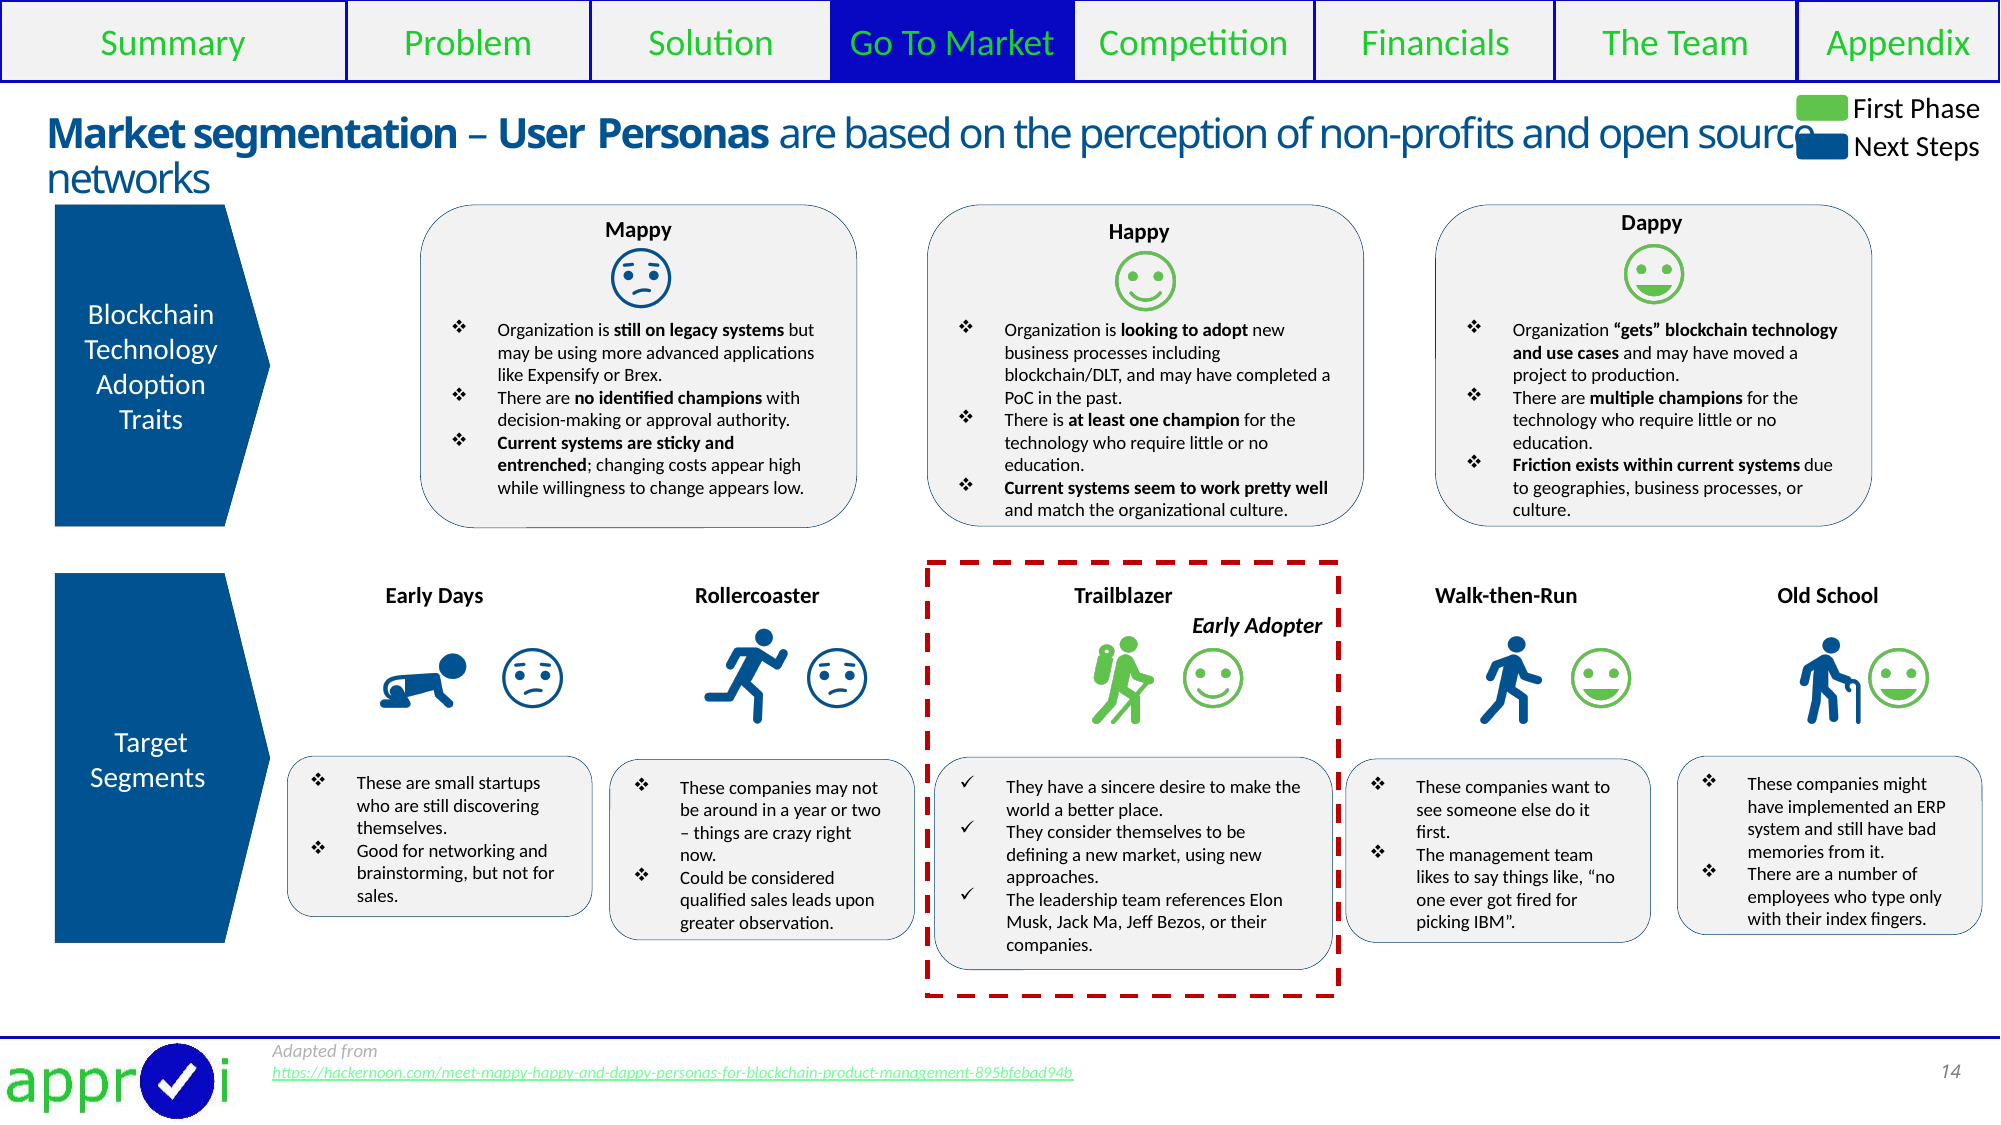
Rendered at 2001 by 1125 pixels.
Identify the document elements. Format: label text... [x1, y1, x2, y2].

picture [1615, 236, 1692, 312]
text_box Go To Market [830, 0, 1072, 83]
text_box [926, 561, 1340, 997]
text_box Organization is looking to adopt new business processes including blockchain/DLT, and may have completed a PoC in the past. There is at least one champion for the technology who require little or no education. Current systems seem to work pretty well and match the organizational culture. [926, 203, 1365, 528]
picture [1107, 243, 1184, 319]
text_box Financials [1316, 0, 1553, 83]
slide_number 14 [1920, 1042, 1982, 1103]
text_box Adapted from https://hackernoon.com/meet-mappy-happy-and-dappy-personas-for-blockchain-product-management-895bfebad94b [257, 1038, 1258, 1109]
picture [603, 240, 679, 316]
text_box Blockchain Technology Adoption Traits [54, 203, 271, 528]
text_box Appendix [1798, 0, 2000, 82]
text_box Old School [1762, 573, 1894, 616]
text_box Adapted from https://hackernoon.com/meet-mappy-happy-and-dappy-personas-for-blockchain-product-management-895bfebad94b [257, 1031, 1258, 1036]
picture [494, 640, 571, 716]
text_box Mappy [590, 206, 729, 250]
picture [1777, 631, 1937, 729]
text_box Rollercoaster [680, 573, 835, 616]
text_box These are small startups who are still discovering themselves. Good for networking and brainstorming, but not for sales. [286, 755, 594, 918]
text_box Target Segments [54, 572, 271, 944]
text_box Early Adopter [1177, 602, 1338, 645]
picture [693, 623, 875, 729]
text_box Early Days [370, 573, 499, 616]
text_box These companies want to see someone else do it first. The management team likes to say things like, “no one ever got fired for picking IBM”. [1344, 757, 1652, 944]
text_box These companies might have implemented an ERP system and still have bad memories from it. There are a number of employees who type only with their index fingers. [1676, 754, 1984, 936]
text_box Problem [347, 0, 589, 83]
text_box Competition [1072, 0, 1316, 83]
text_box Walk-then-Run [1420, 573, 1593, 616]
text_box Organization “gets” blockchain technology and use cases and may have moved a project to production. There are multiple champions for the technology who require little or no education. Friction exists within current systems due to geographies, business processes, or culture. [1434, 203, 1873, 528]
text_box Dappy [1606, 199, 1746, 242]
text_box Market segmentation – User Personas are based on the perception of non-profits and open source networks [31, 105, 1878, 201]
text_box Happy [1093, 208, 1229, 252]
picture [1070, 631, 1251, 729]
text_box Solution [589, 0, 830, 83]
picture [0, 1042, 235, 1125]
text_box Organization is still on legacy systems but may be using more advanced applications like Expensify or Brex. There are no identified champions with decision-making or approval authority. Current systems are sticky and entrenched; changing costs appear high while willingness to change appears low. [419, 203, 858, 529]
picture [1458, 631, 1639, 729]
text_box These companies may not be around in a year or two – things are crazy right now. Could be considered qualified sales leads upon greater observation. [608, 758, 916, 942]
picture [370, 631, 476, 729]
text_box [1796, 82, 2000, 170]
text_box Summary [0, 0, 347, 83]
text_box The Team [1553, 0, 1798, 83]
